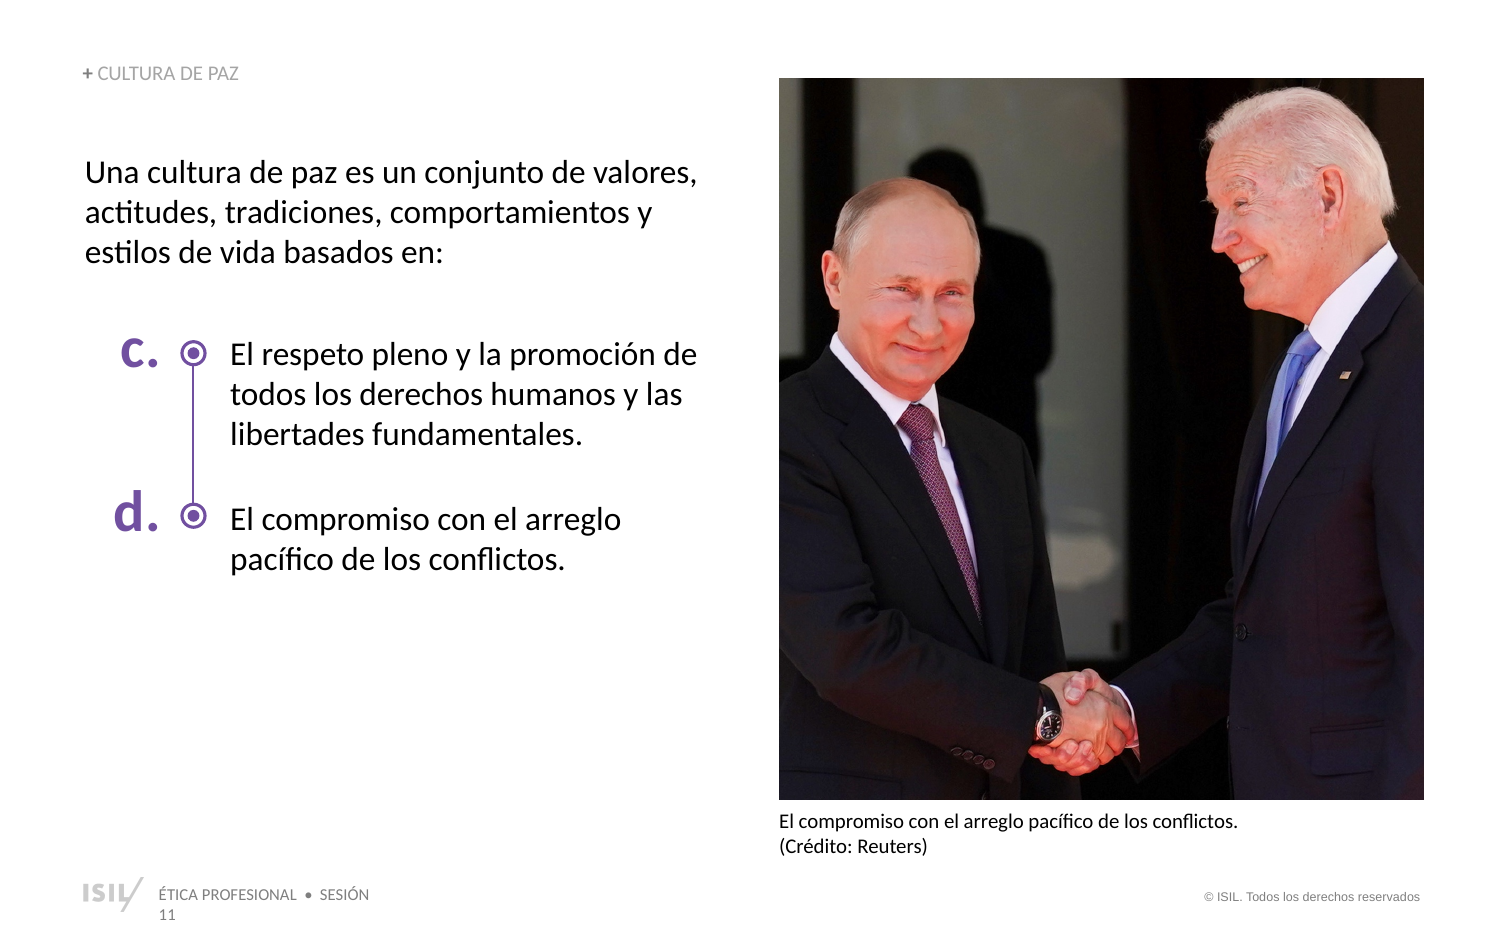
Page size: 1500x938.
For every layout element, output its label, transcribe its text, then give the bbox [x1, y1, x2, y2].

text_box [181, 341, 206, 365]
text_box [181, 503, 206, 528]
picture [779, 78, 1424, 800]
text_box El compromiso con el arreglo pacífico de los conflictos. (Crédito: Reuters) [779, 808, 1418, 859]
text_box + CULTURA DE PAZ [82, 62, 868, 85]
text_box Una cultura de paz es un conjunto de valores, actitudes, tradiciones, comportamientos y estilos de vida basados en: [83, 150, 721, 271]
text_box El respeto pleno y la promoción de todos los derechos humanos y las libertades fundamentales. [228, 332, 721, 453]
text_box El compromiso con el arreglo pacífico de los conflictos. [228, 496, 721, 577]
text_box c. [94, 309, 161, 380]
text_box d. [94, 473, 161, 544]
